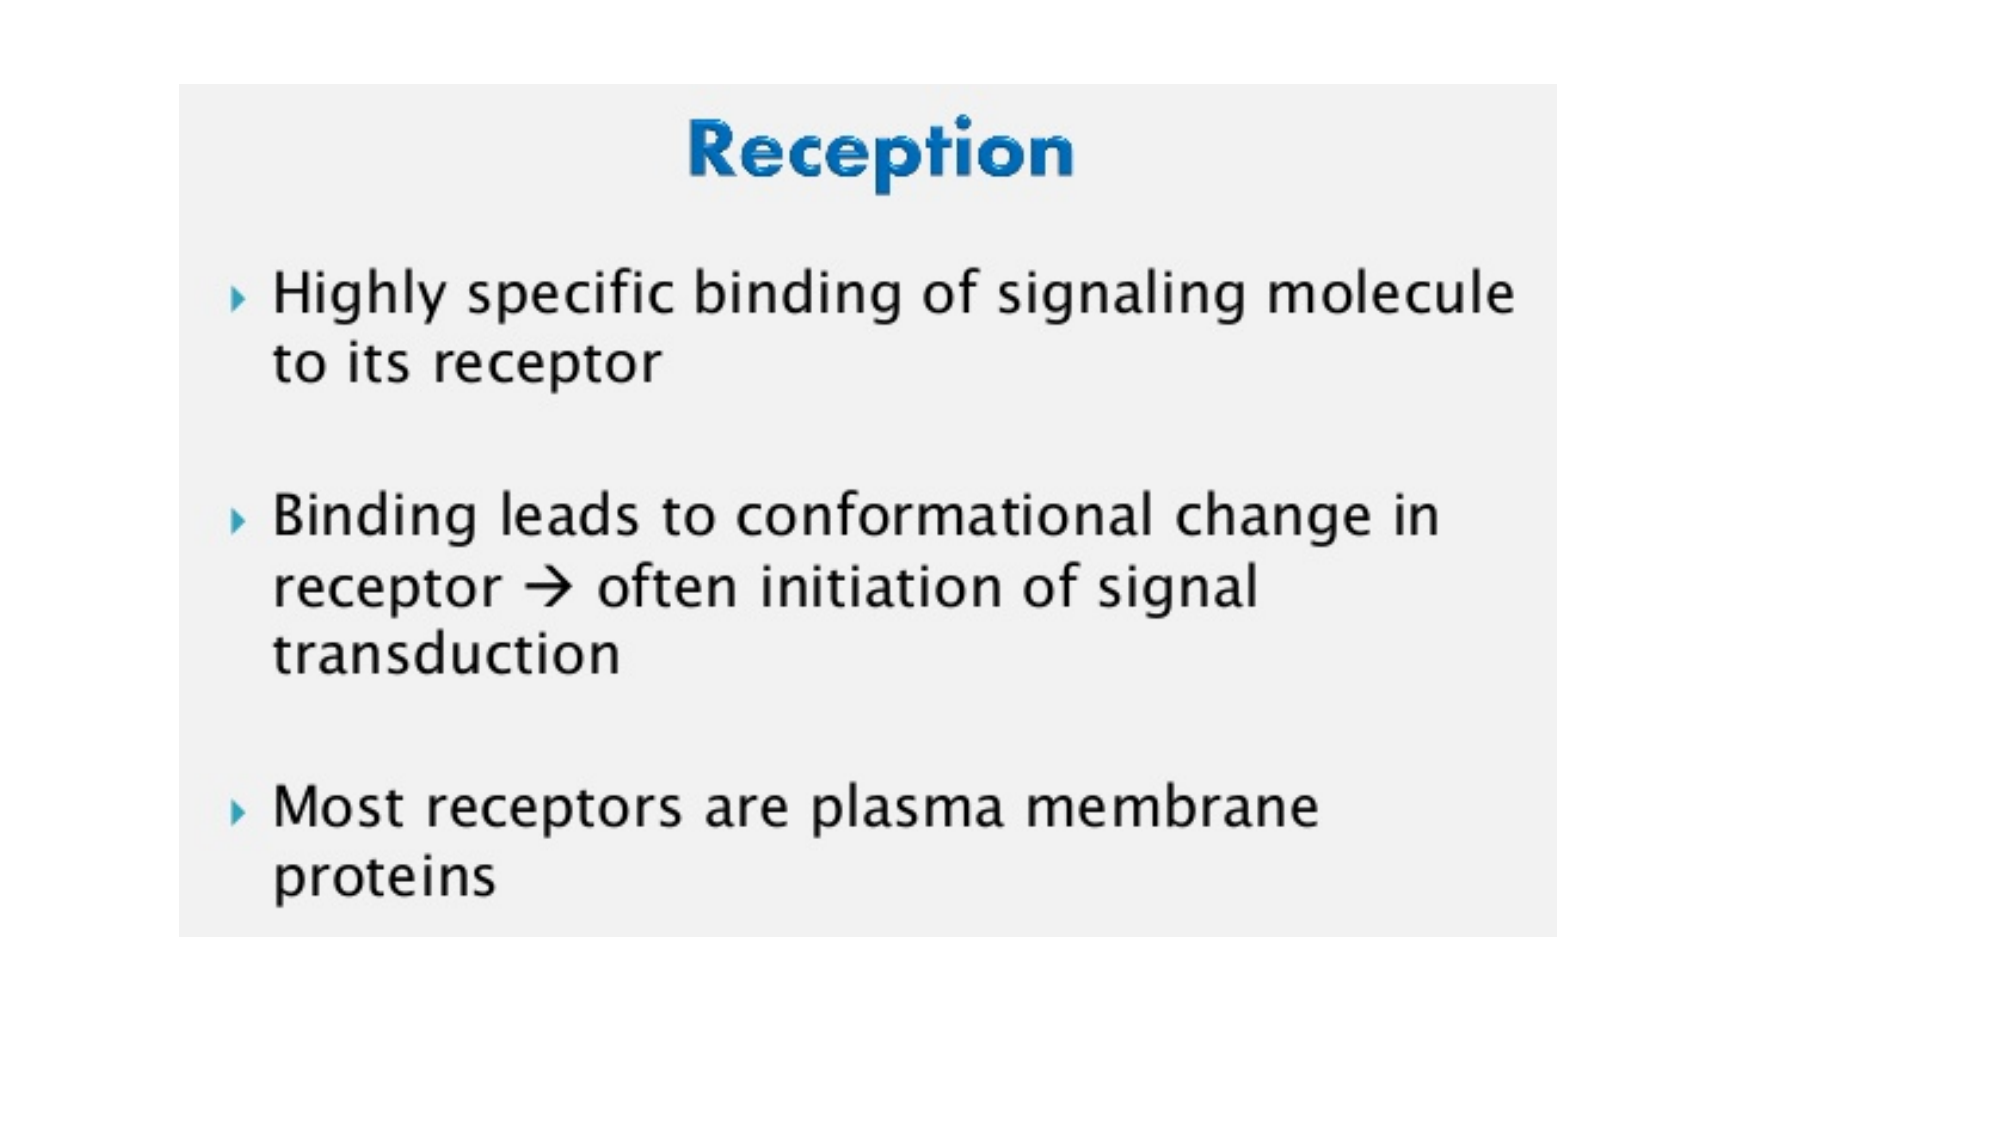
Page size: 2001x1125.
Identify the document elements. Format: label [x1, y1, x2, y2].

picture [179, 84, 1557, 937]
